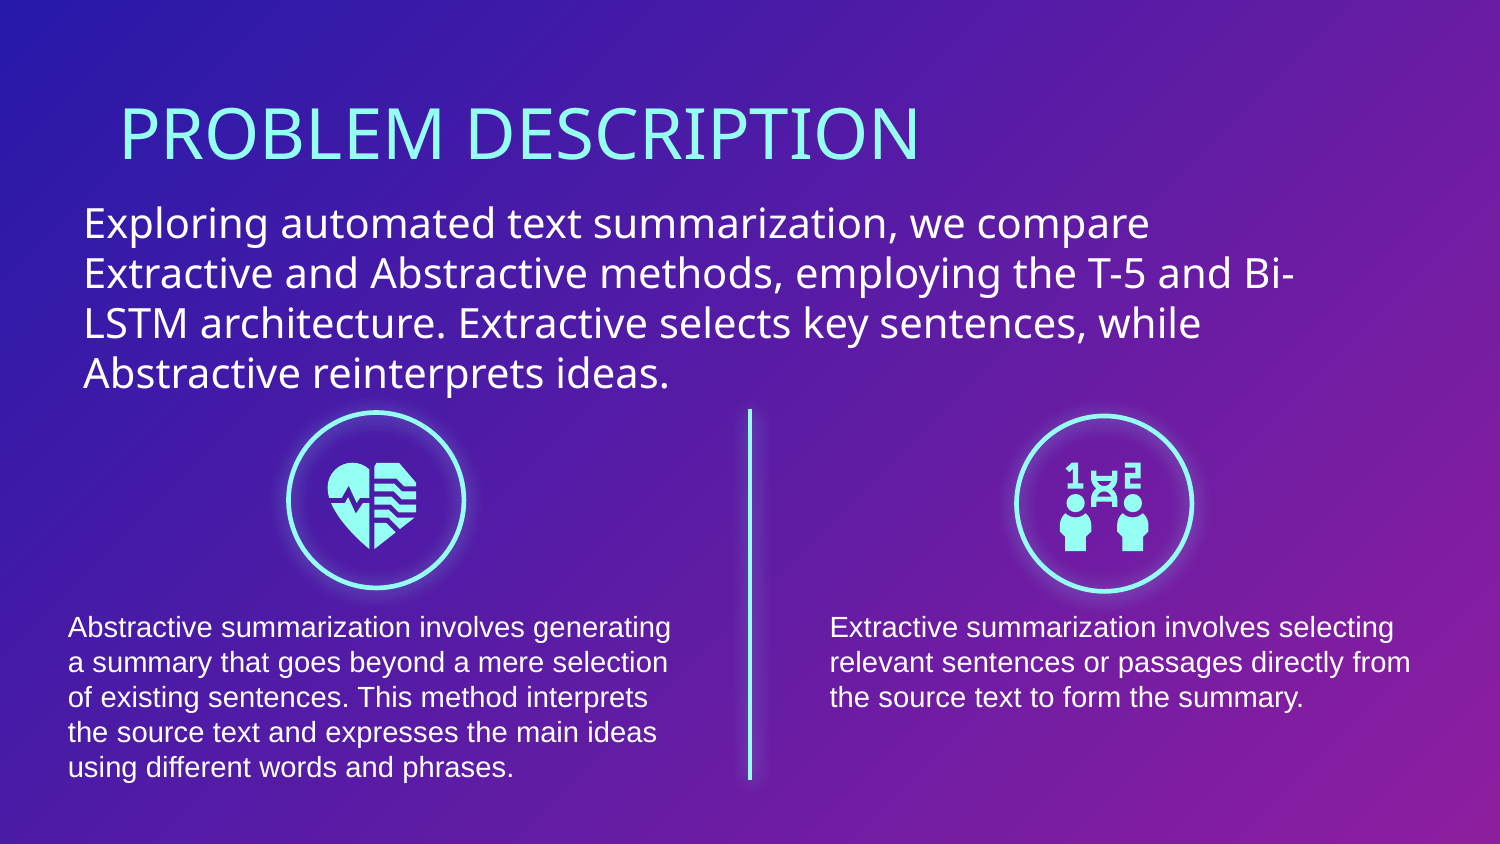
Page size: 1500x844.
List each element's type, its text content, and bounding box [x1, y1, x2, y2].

title PROBLEM DESCRIPTION [118, 88, 1382, 183]
text_box [1016, 415, 1192, 592]
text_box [327, 462, 417, 550]
list Exploring automated text summarization, we compare Extractive and Abstractive methods, employing the T-5 and Bi-LSTM architecture. Extractive selects key sentences, while Abstractive reinterprets ideas. [68, 181, 1332, 409]
text_box Abstractive summarization involves generating a summary that goes beyond a mere selection of existing sentences. This method interprets the source text and expresses the main ideas using different words and phrases. [67, 608, 691, 798]
text_box Extractive summarization involves selecting relevant sentences or passages directly from the source text to form the summary. [829, 608, 1452, 798]
text_box [288, 412, 464, 588]
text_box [1059, 462, 1149, 552]
